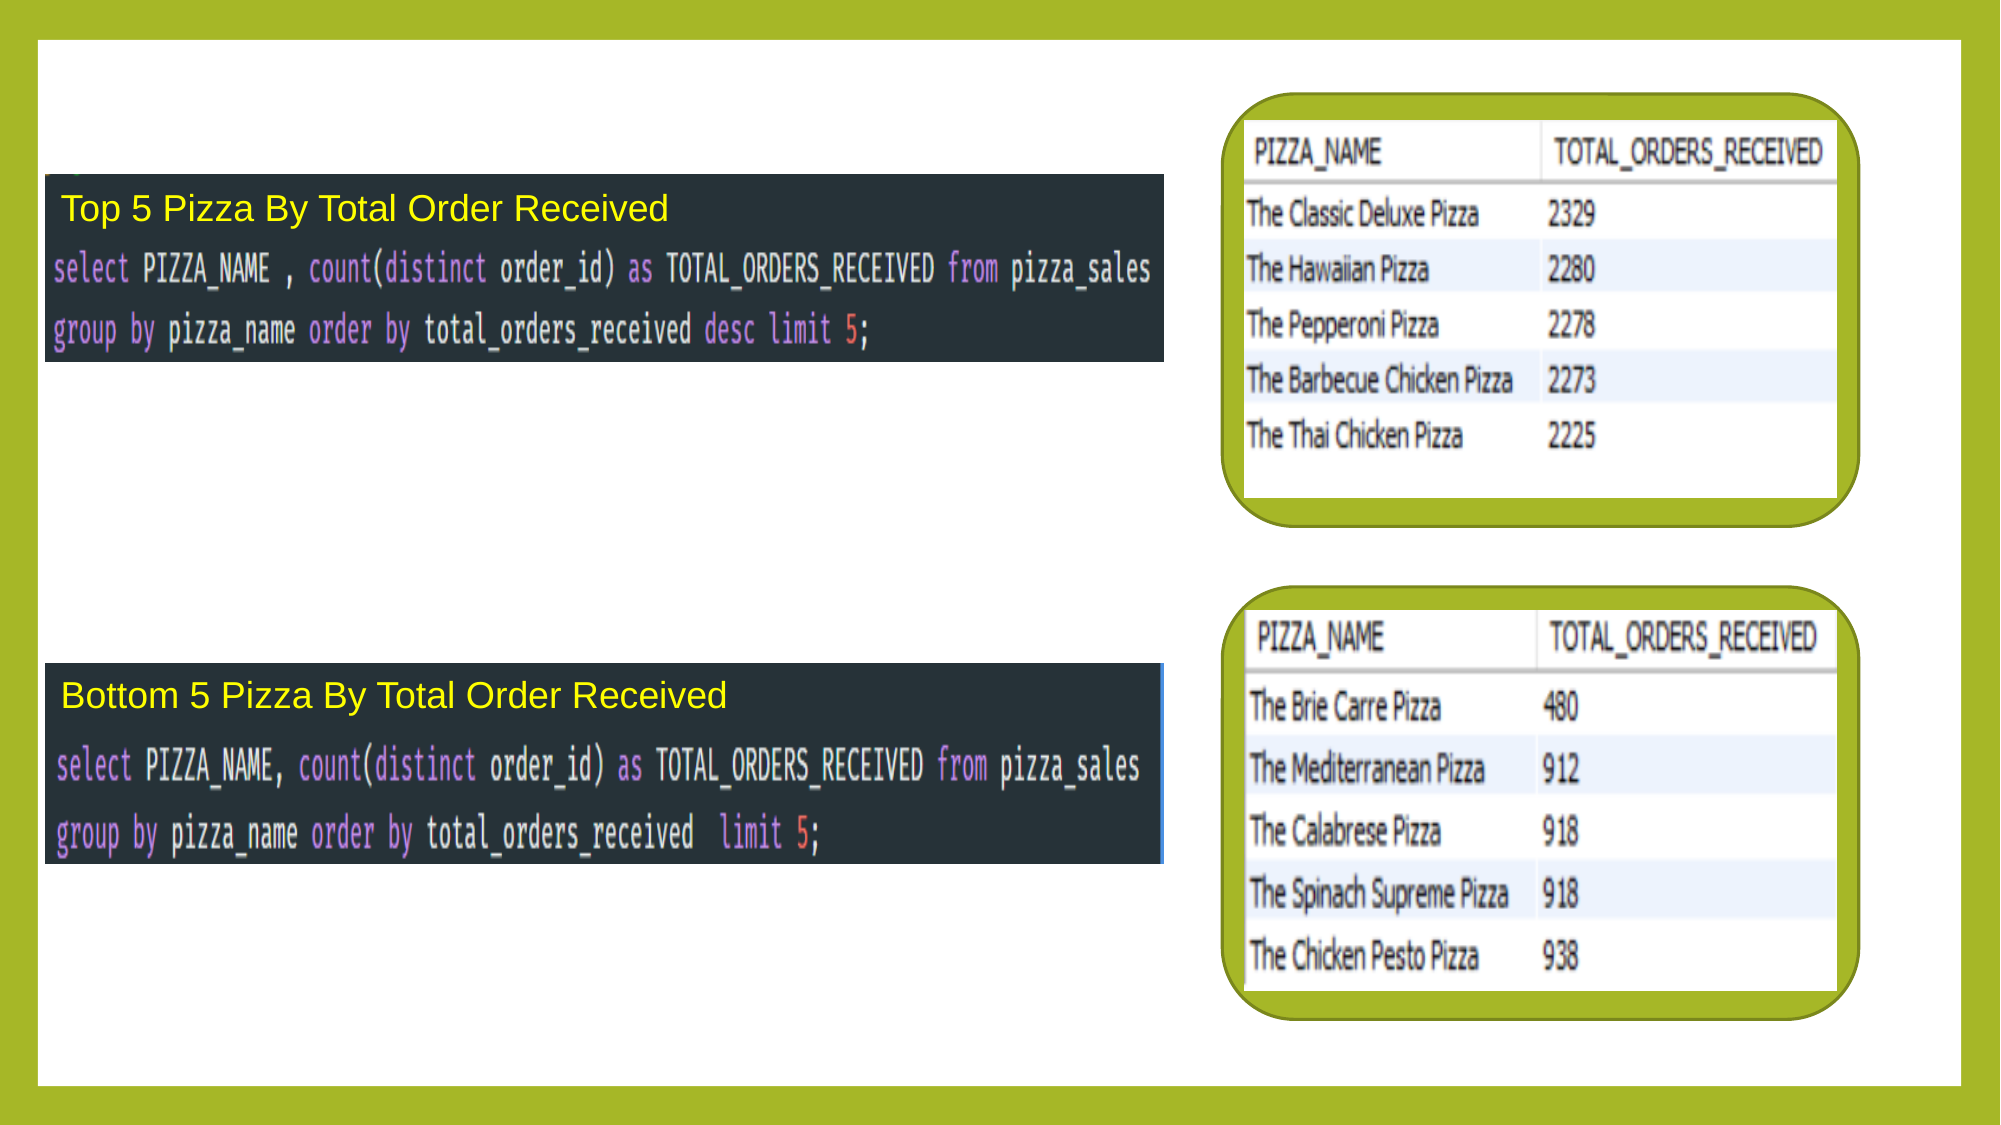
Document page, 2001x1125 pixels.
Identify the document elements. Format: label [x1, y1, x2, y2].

picture [45, 173, 1164, 362]
picture [1244, 119, 1837, 499]
picture [45, 663, 1164, 864]
text_box [1220, 92, 1861, 528]
text_box [1220, 585, 1861, 1021]
picture [1244, 609, 1837, 991]
